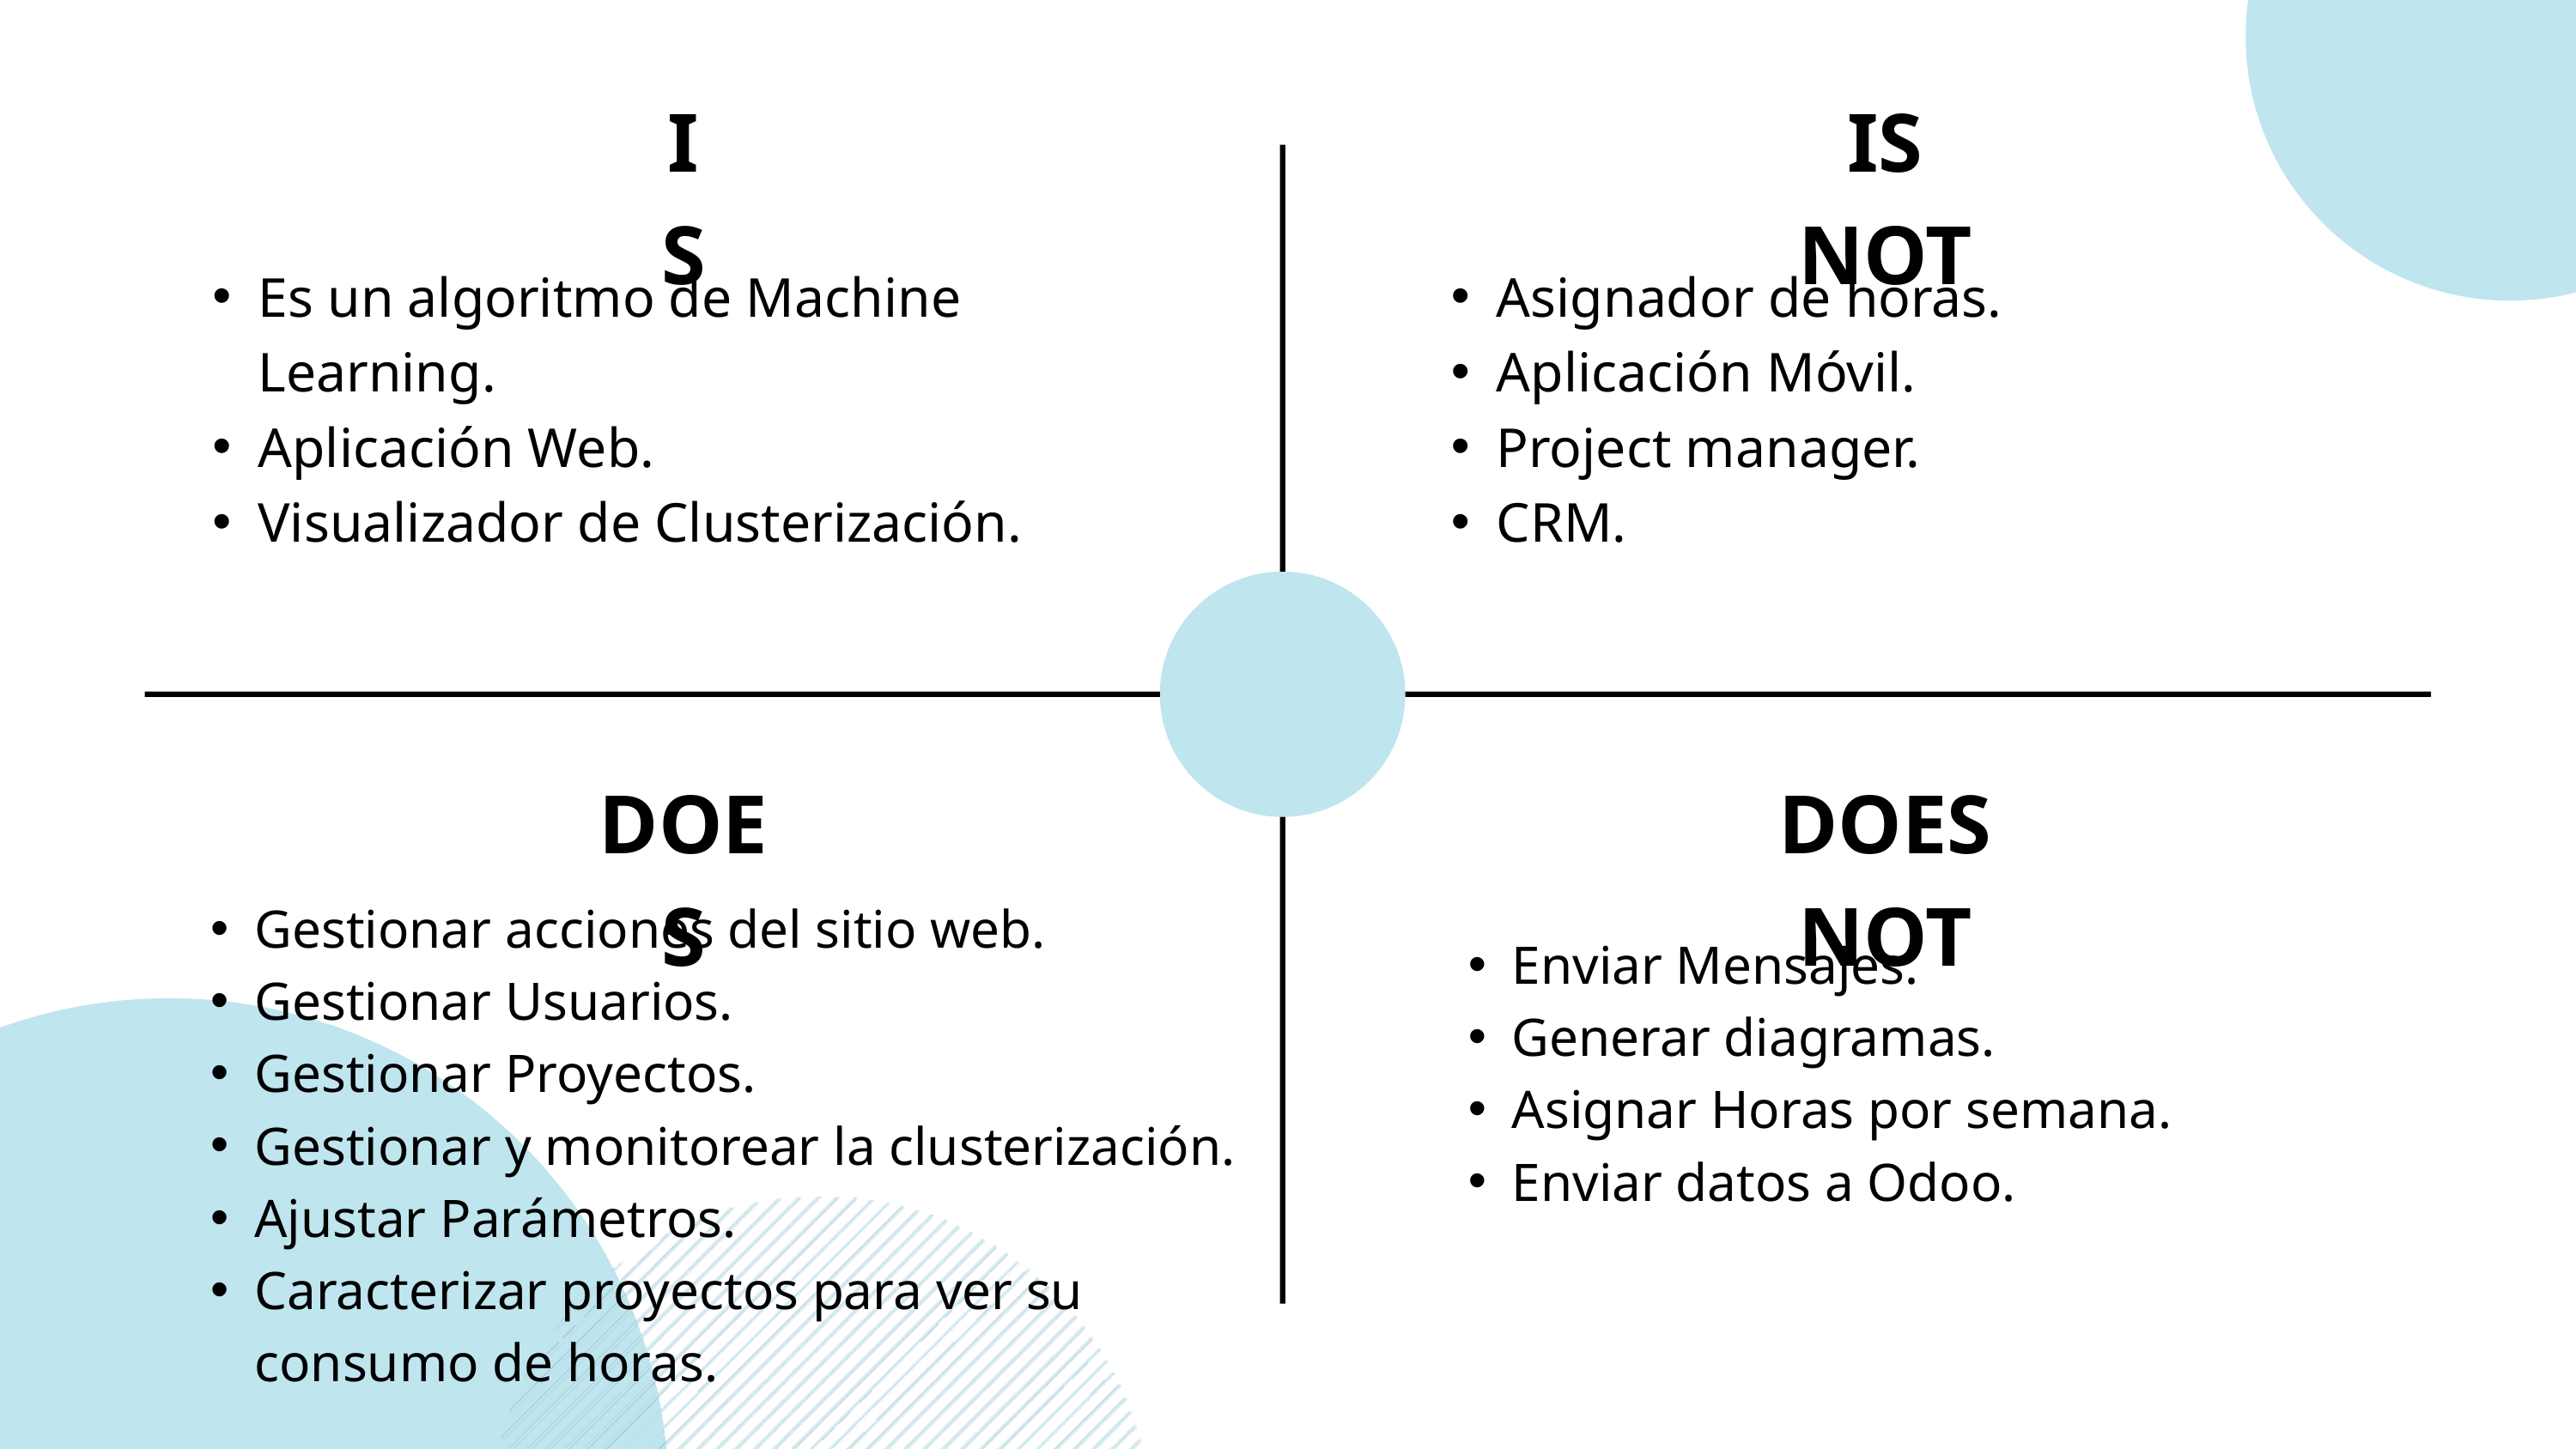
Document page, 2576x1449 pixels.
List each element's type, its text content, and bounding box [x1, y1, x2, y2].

text_box IS [648, 76, 719, 252]
text_box Es un algoritmo de Machine Learning. Aplicación Web. Visualizador de Clusterización. [167, 252, 1194, 554]
text_box Gestionar acciones del sitio web. Gestionar Usuarios. Gestionar Proyectos. Gestionar y monitorear la clusterización. Ajustar Parámetros. Caracterizar proyectos para ver su consumo de horas. [167, 885, 1241, 1392]
text_box Asignador de horas. Aplicación Móvil. Project manager. CRM. [1405, 252, 2433, 554]
text_box DOES [581, 756, 786, 885]
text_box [0, 997, 670, 1449]
text_box [673, 1392, 1151, 1449]
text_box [2245, 0, 2576, 301]
text_box Enviar Mensajes. Generar diagramas. Asignar Horas por semana. Enviar datos a Odoo. [1424, 922, 2415, 1212]
text_box IS NOT [1754, 76, 2015, 252]
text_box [1159, 571, 1406, 817]
text_box DOES NOT [1686, 756, 2083, 922]
